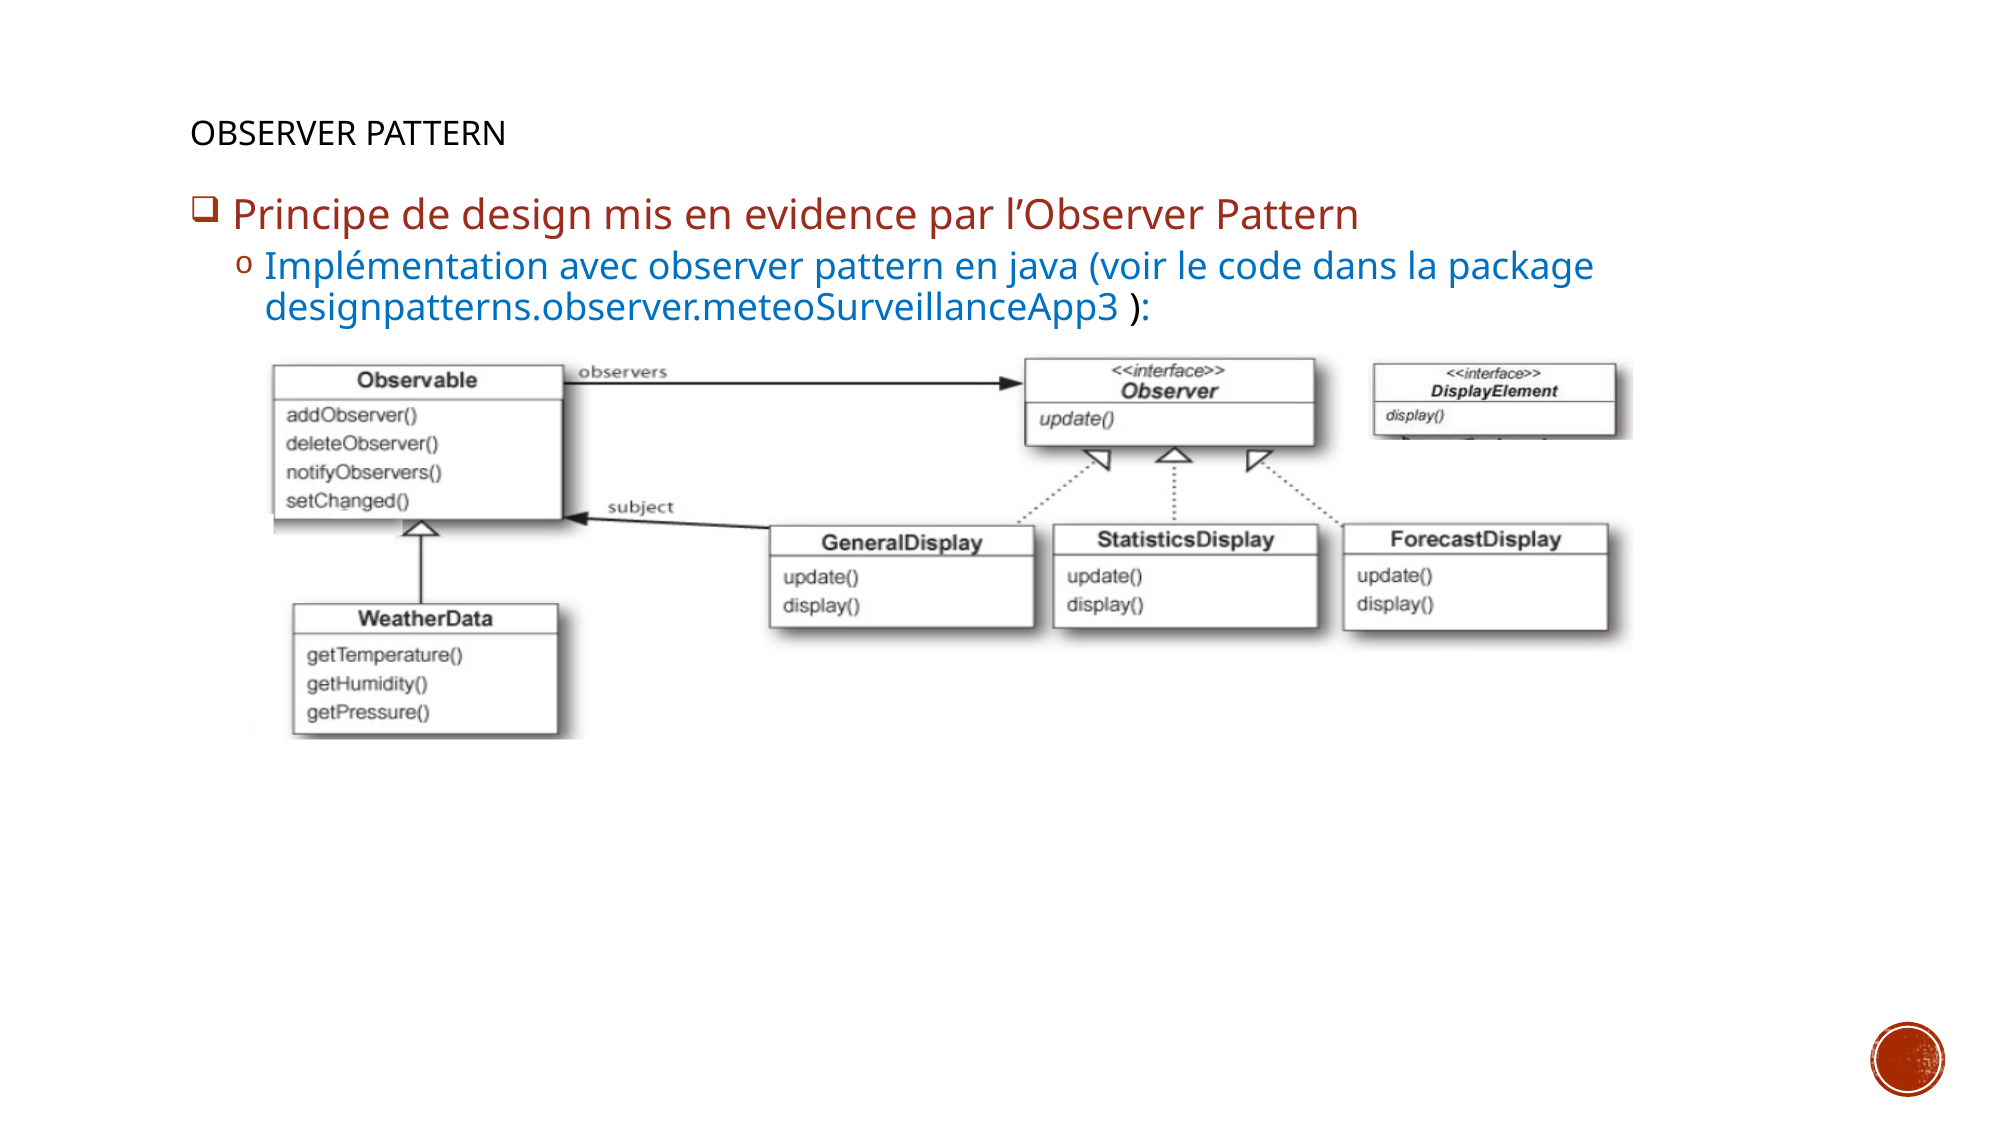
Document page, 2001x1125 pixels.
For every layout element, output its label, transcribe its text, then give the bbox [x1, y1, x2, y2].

title Observer Pattern [174, 34, 1825, 186]
picture [231, 353, 1633, 756]
text_box Principe de design mis en evidence par l’Observer Pattern Implémentation avec observer pattern en java (voir le code dans la package designpatterns.observer.meteoSurveillanceApp3 ): [174, 186, 1825, 1063]
